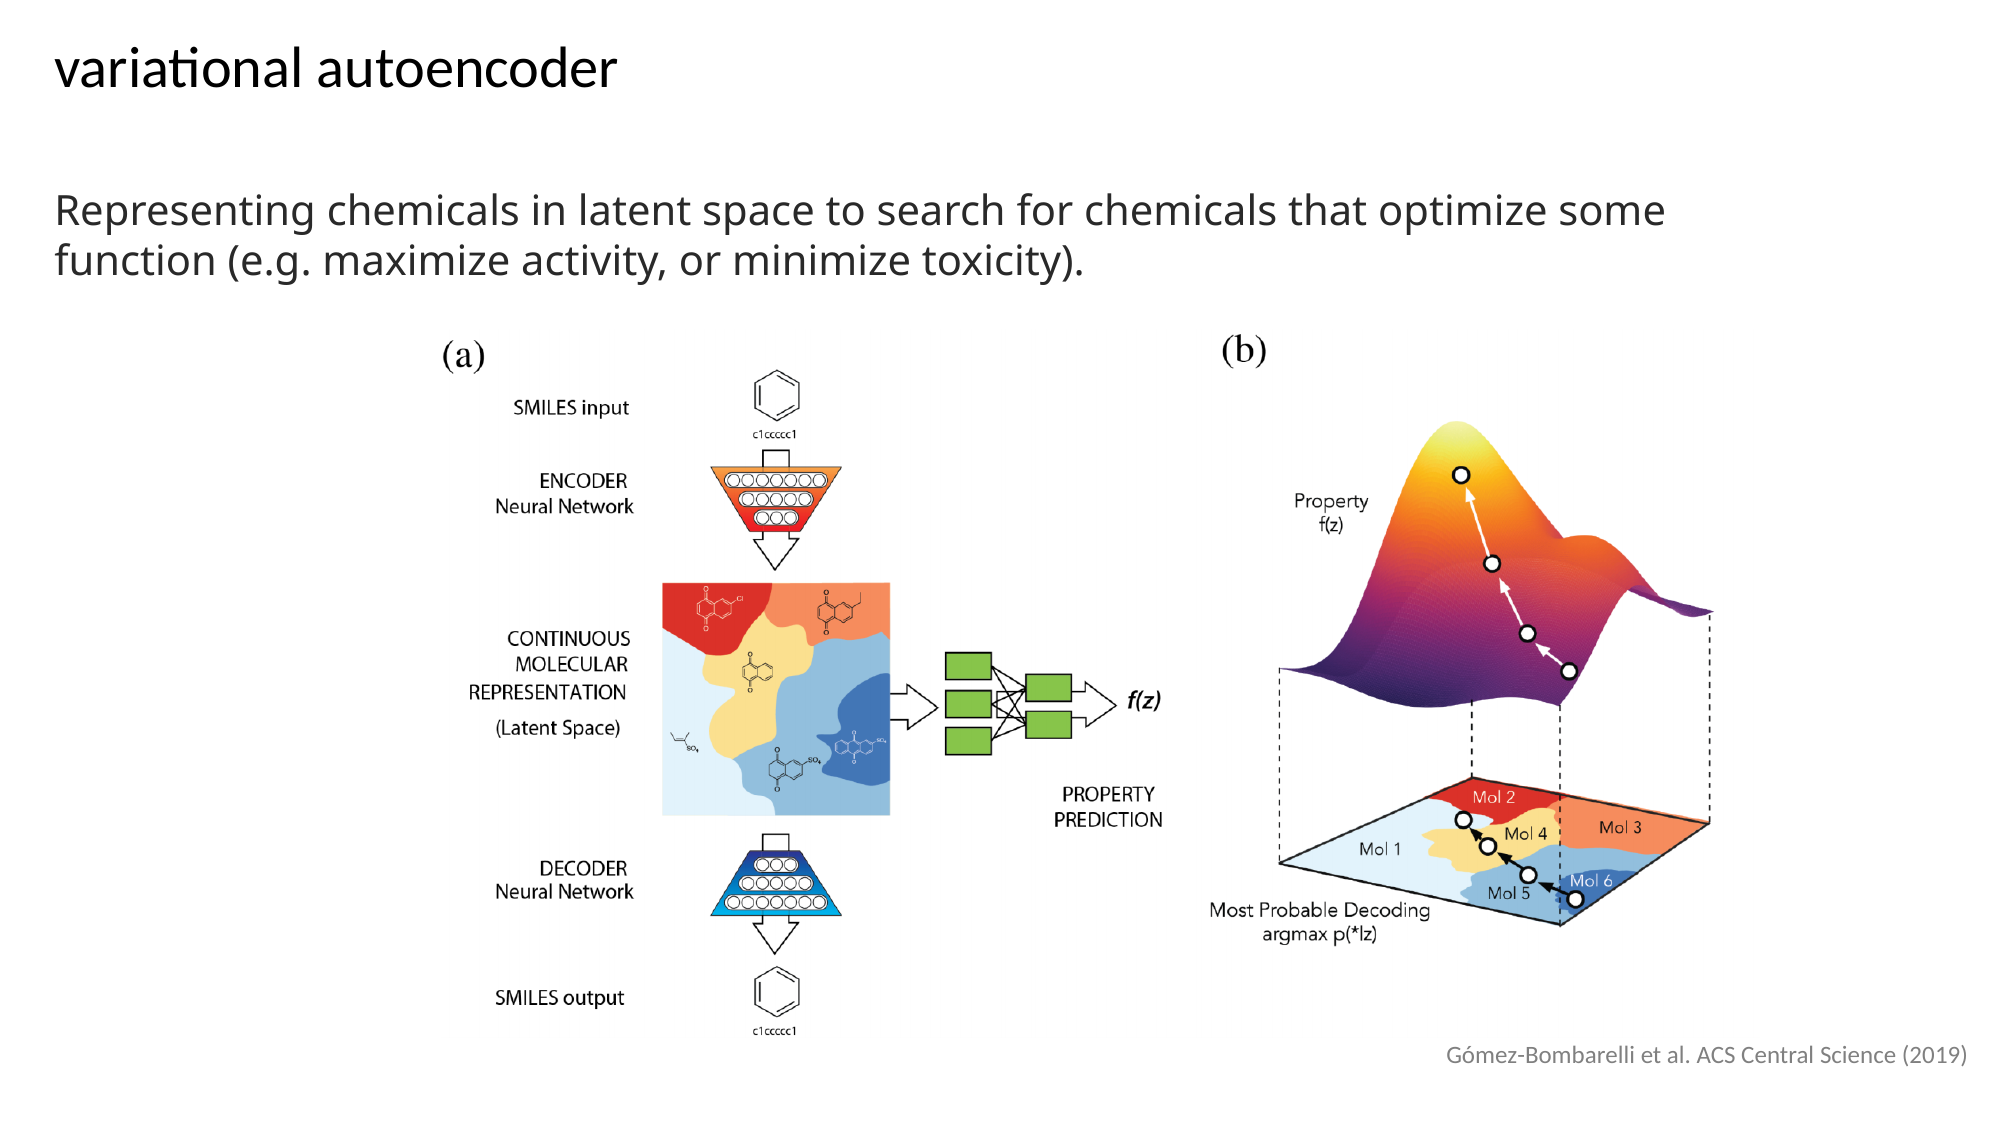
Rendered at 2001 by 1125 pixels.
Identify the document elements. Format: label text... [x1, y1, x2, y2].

picture [430, 318, 1760, 1055]
text_box variational autoencoder [39, 21, 1967, 107]
text_box Representing chemicals in latent space to search for chemicals that optimize some function (e.g. maximize activity, or minimize toxicity). [39, 176, 1854, 392]
text_box Gómez-Bombarelli et al. ACS Central Science (2019) [139, 1031, 1990, 1076]
